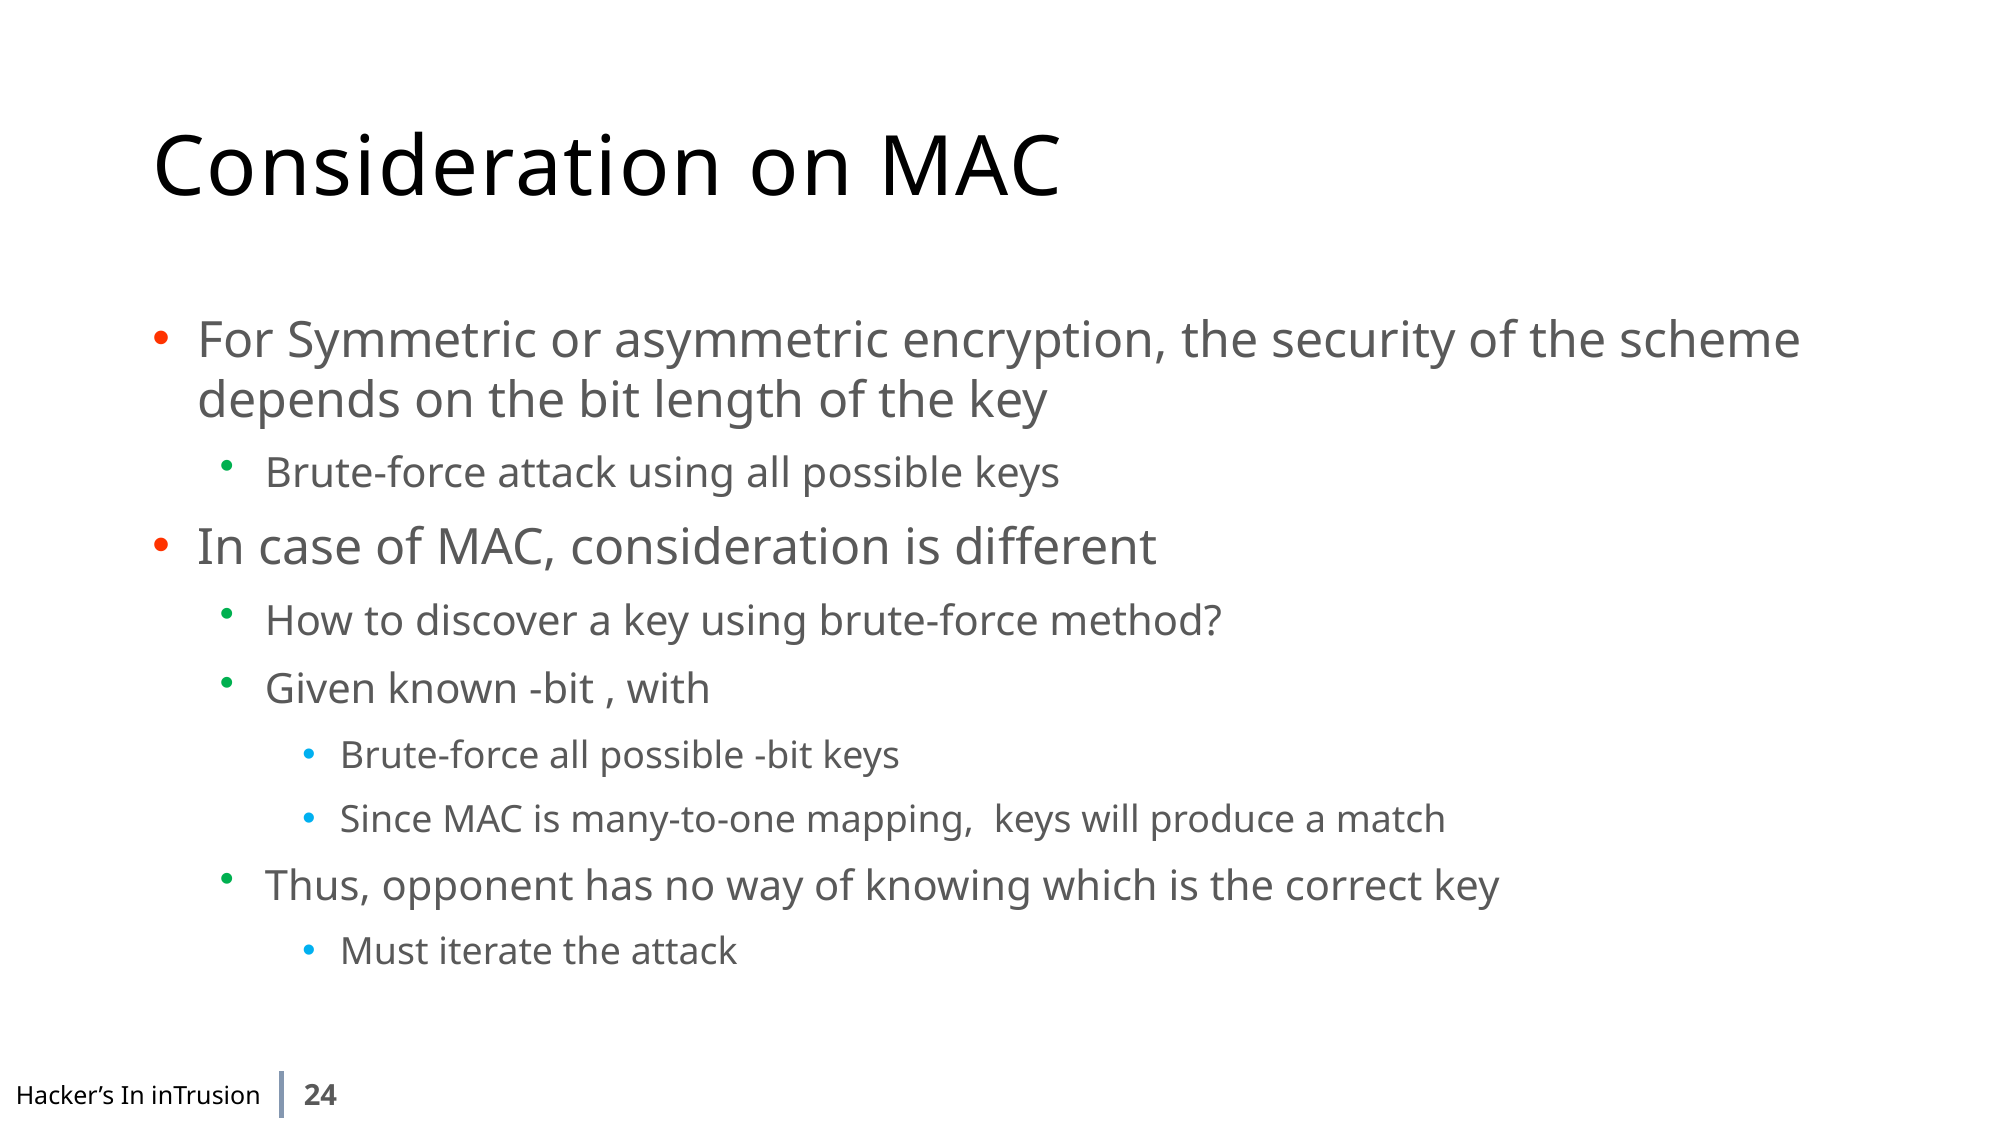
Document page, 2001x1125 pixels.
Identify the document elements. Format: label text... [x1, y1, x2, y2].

title Consideration on MAC [137, 59, 1863, 278]
